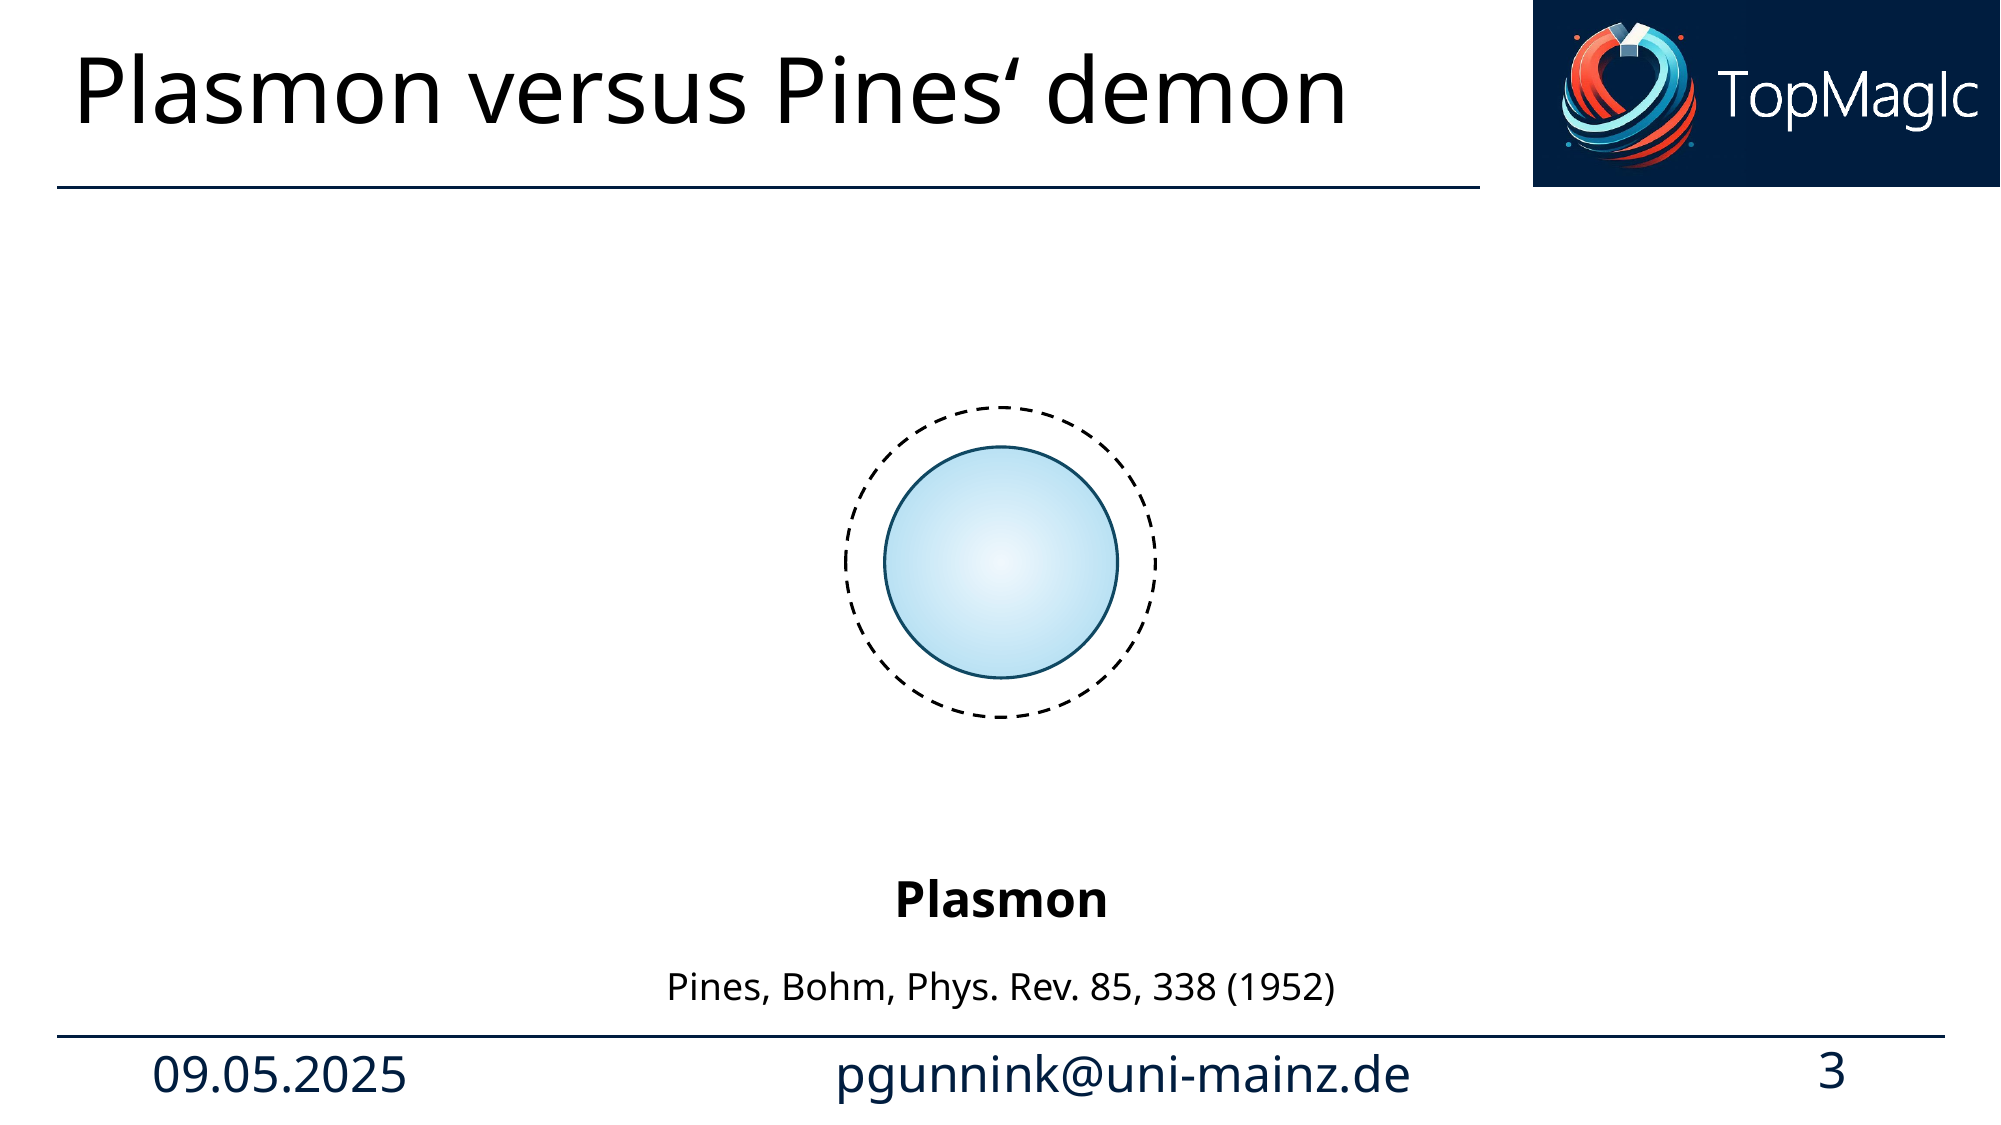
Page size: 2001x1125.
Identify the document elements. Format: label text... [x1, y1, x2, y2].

slide_number 3 [1659, 1042, 1863, 1103]
text_box Pines, Bohm, Phys. Rev. 85, 338 (1952) [497, 955, 1505, 1016]
text_box Plasmon [879, 860, 1124, 935]
footer pgunnink@uni-mainz.de [625, 1042, 1623, 1103]
text_box Plasmon versus Pines‘ demon [57, 0, 1480, 187]
text_box [844, 406, 1157, 719]
picture [1533, 0, 2000, 188]
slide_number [137, 1042, 588, 1103]
